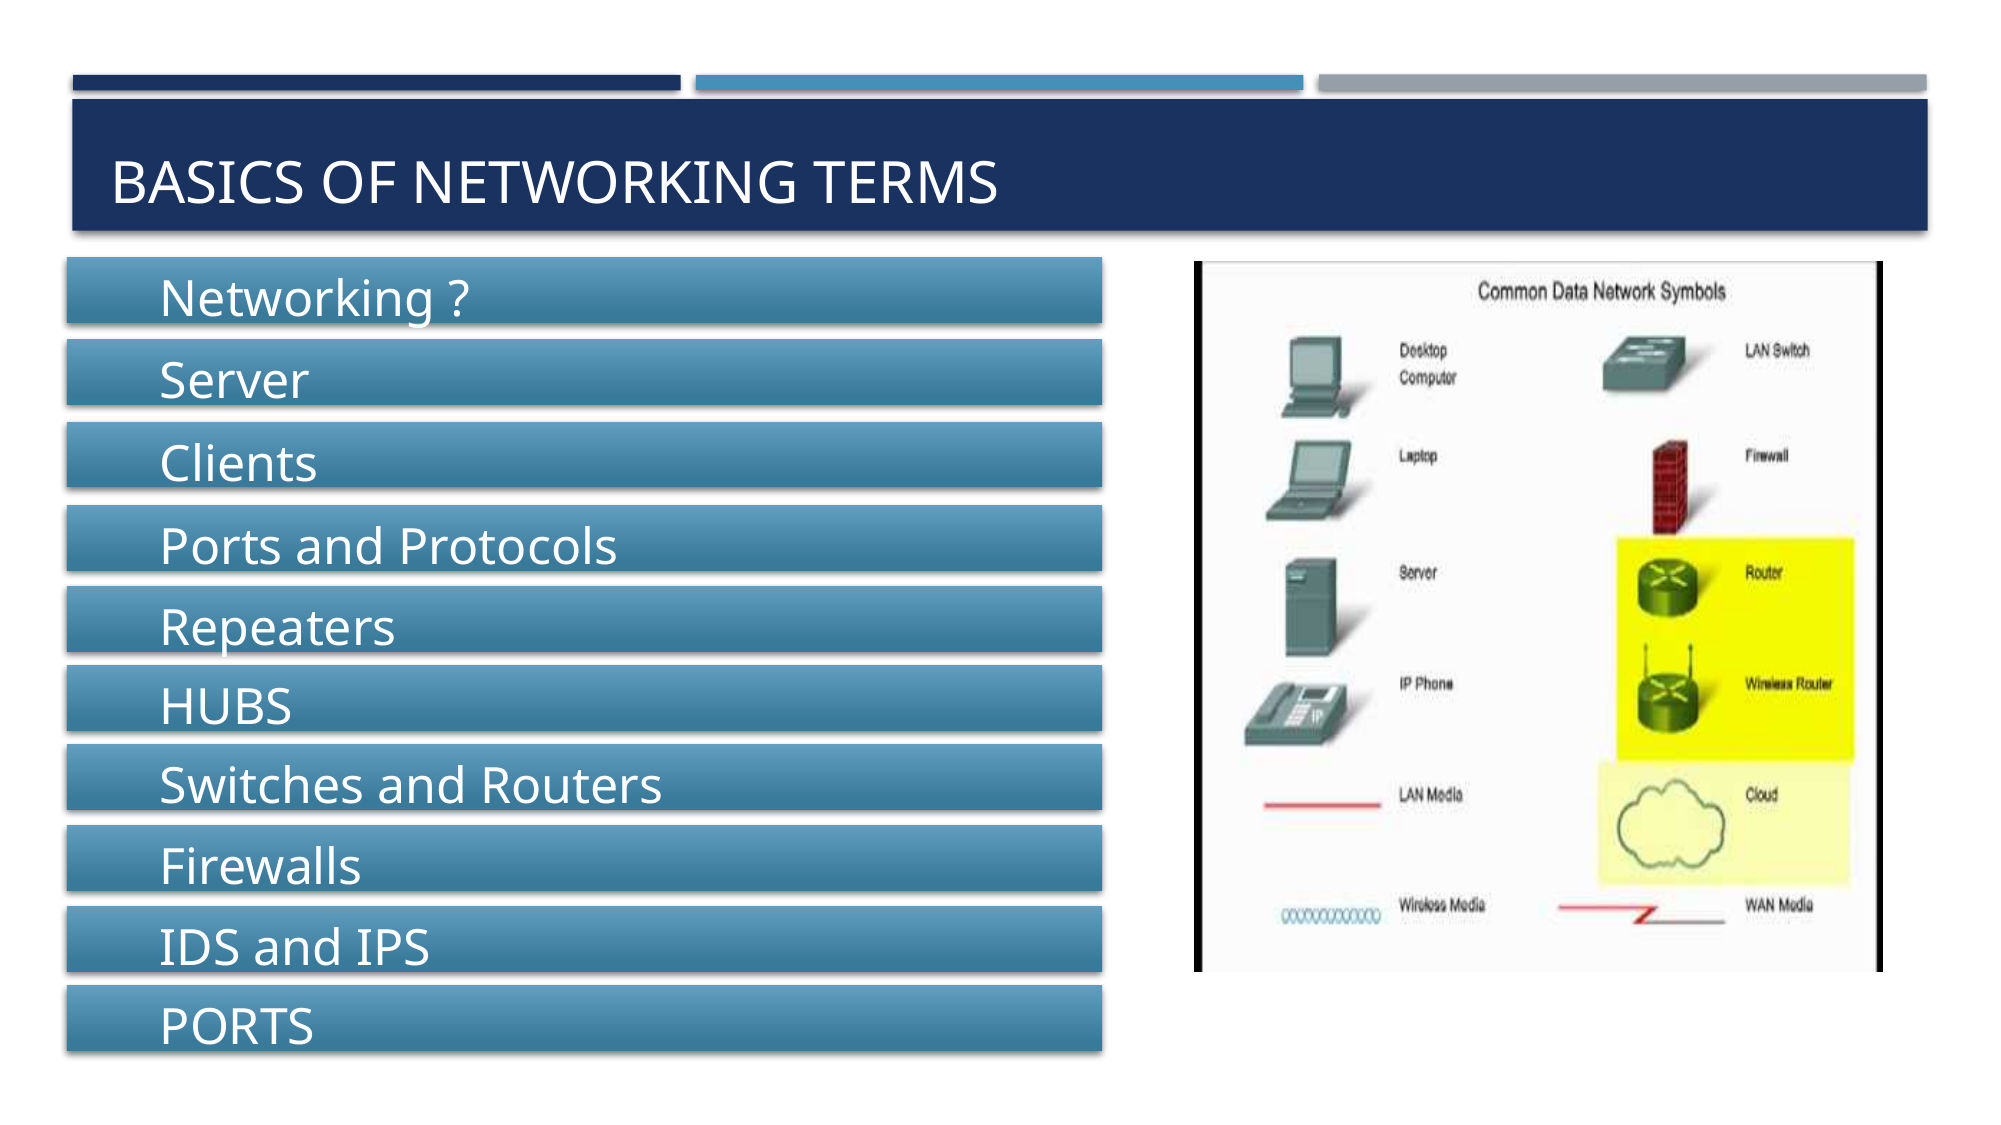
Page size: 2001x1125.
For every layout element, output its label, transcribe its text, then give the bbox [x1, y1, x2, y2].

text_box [66, 421, 1103, 488]
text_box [66, 985, 1103, 1052]
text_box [66, 257, 1103, 324]
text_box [66, 585, 1103, 652]
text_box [66, 905, 1103, 972]
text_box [66, 505, 1103, 572]
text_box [66, 744, 1103, 811]
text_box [66, 339, 1103, 406]
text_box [66, 664, 1103, 731]
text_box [66, 824, 1103, 891]
title BASICS OF NETWORKING TERMS [95, 115, 1905, 223]
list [1194, 261, 1883, 972]
